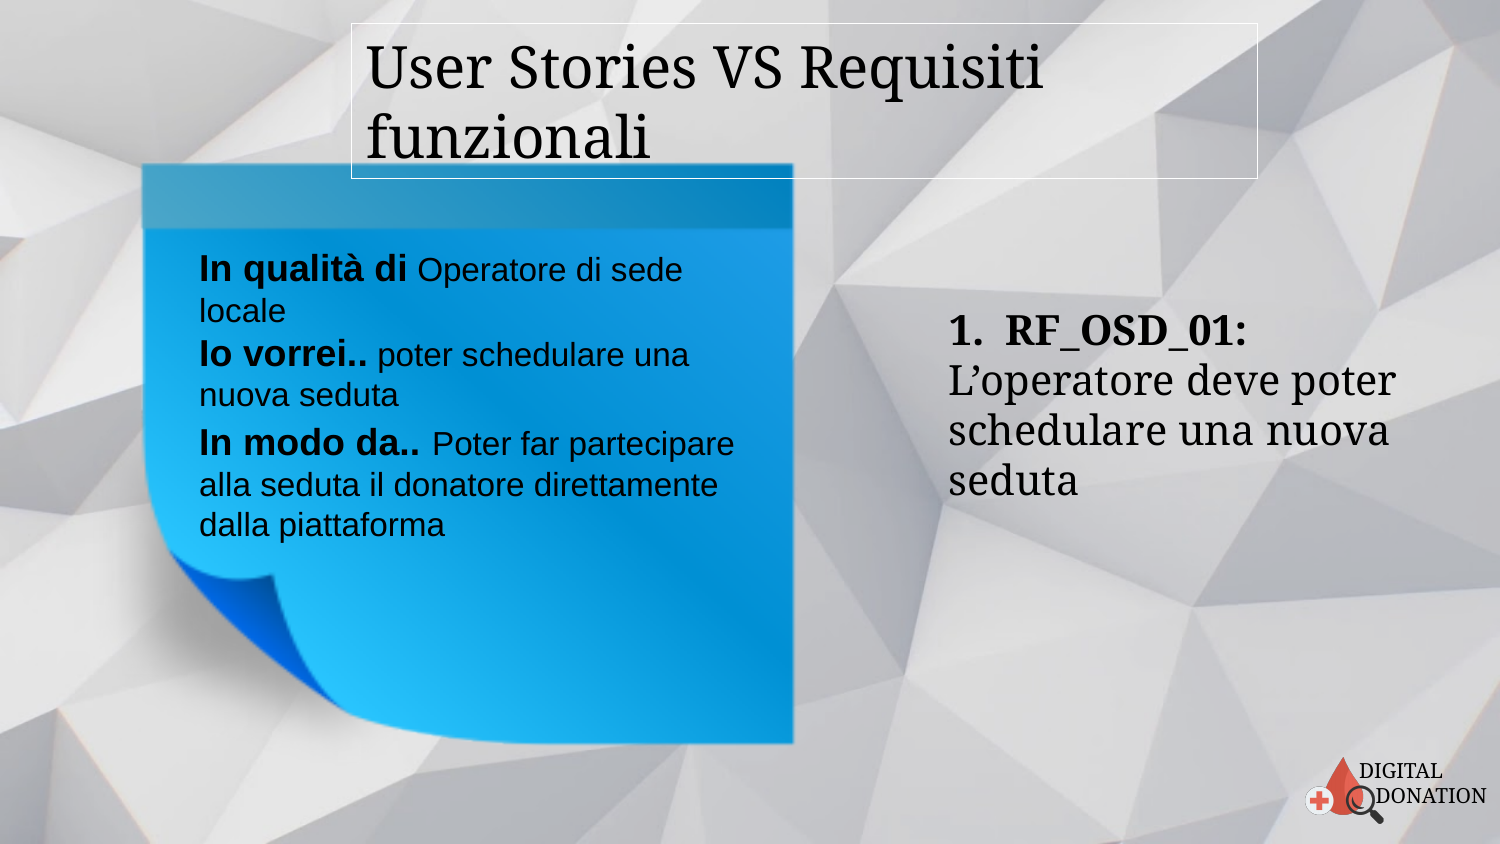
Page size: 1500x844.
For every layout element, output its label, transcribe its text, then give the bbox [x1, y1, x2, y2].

text_box User Stories VS Requisiti funzionali [351, 23, 1258, 179]
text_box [1301, 749, 1500, 824]
text_box [0, 0, 1500, 844]
picture [72, 100, 862, 805]
text_box RF_OSD_01: L’operatore deve poter schedulare una nuova seduta [866, 296, 1426, 512]
